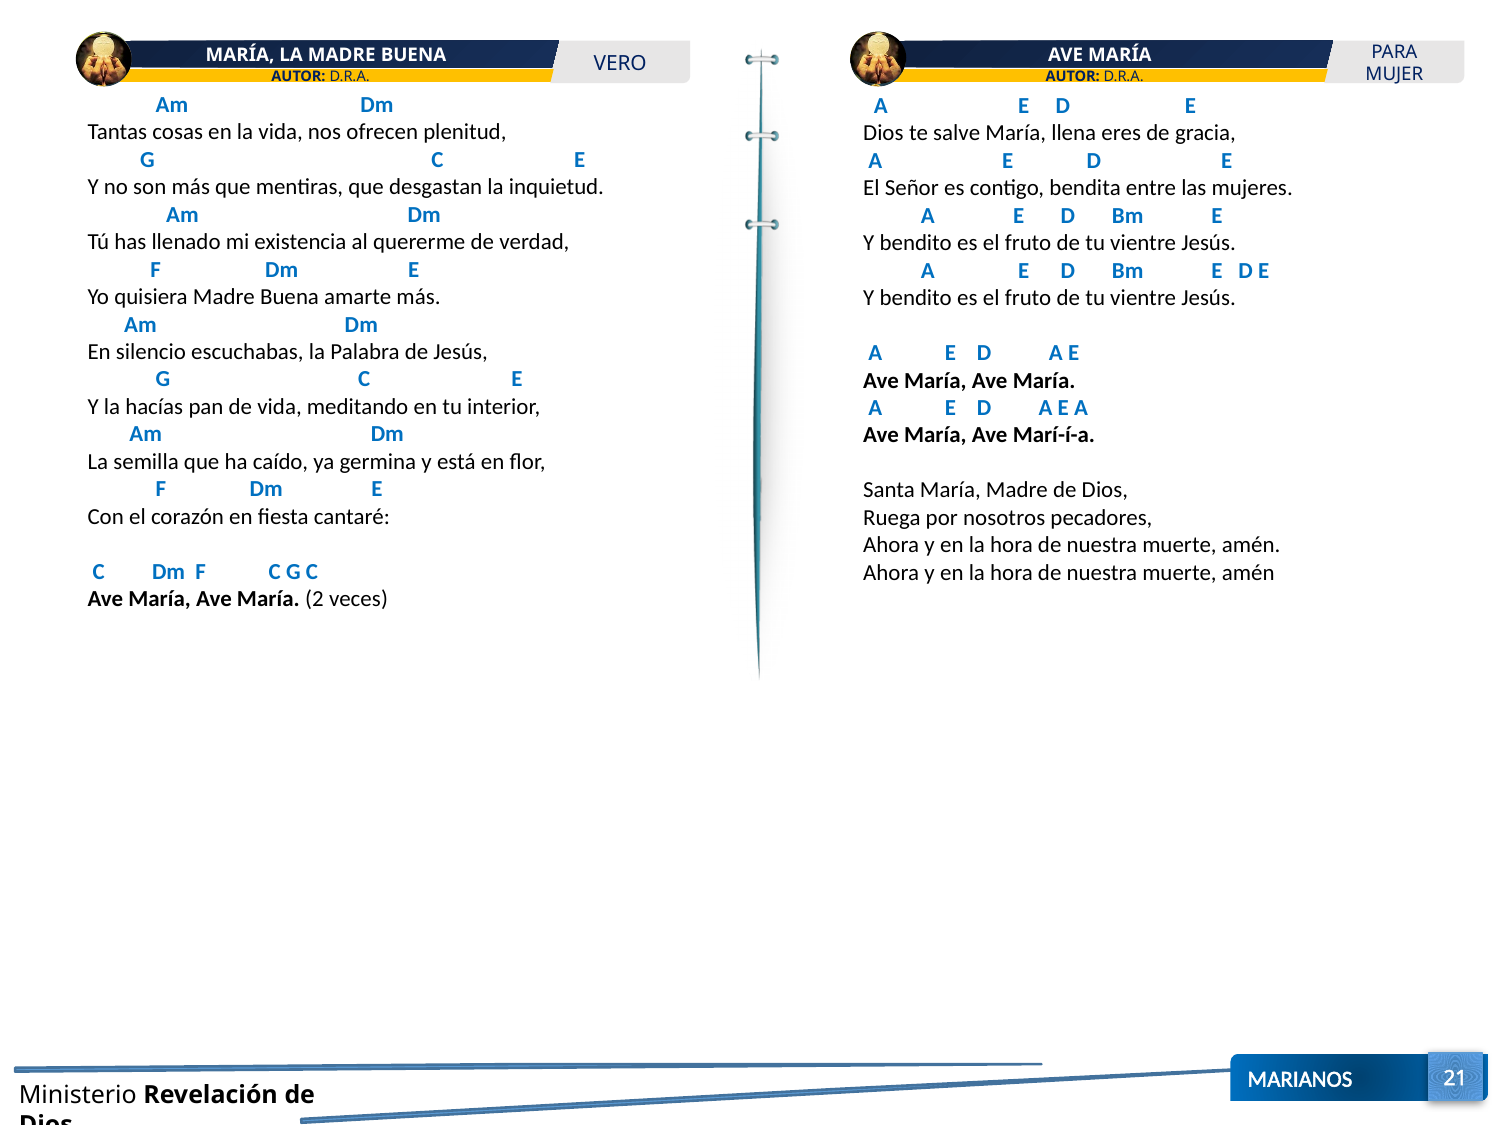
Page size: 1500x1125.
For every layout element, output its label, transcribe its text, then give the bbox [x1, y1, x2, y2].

picture [849, 31, 907, 87]
text_box Ministerio Revelación de Dios [3, 1070, 389, 1125]
slide_number 21 [1428, 1052, 1483, 1101]
text_box A E D E Dios te salve María, llena eres de gracia, A E D E El Señor es contigo, bendita entre las mujeres. A E D Bm E Y bendito es el fruto de tu vientre Jesús. A E D Bm E D E Y bendito es el fruto de tu vientre Jesús. A E D A E Ave María, Ave María. A E D A E A Ave María, Ave Marí-í-a. Santa María, Madre de Dios, Ruega por nosotros pecadores, Ahora y en la hora de nuestra muerte, amén. Ahora y en la hora de nuestra muerte, amén [848, 83, 1499, 648]
text_box VERO [549, 39, 692, 85]
text_box MARÍA, LA MADRE BUENA [139, 39, 561, 69]
picture [438, 39, 1081, 680]
text_box MARIANOS [1228, 1052, 1424, 1103]
text_box AUTOR: D.R.A. [139, 67, 555, 84]
text_box PARA MUJER [1323, 39, 1466, 85]
text_box [389, 1068, 1228, 1120]
text_box AUTOR: D.R.A. [913, 67, 1330, 84]
text_box [13, 1062, 1043, 1071]
text_box Am Dm Tantas cosas en la vida, nos ofrecen plenitud, G C E Y no son más que mentiras, que desgastan la inquietud. Am Dm Tú has llenado mi existencia al quererme de verdad, F Dm E Yo quisiera Madre Buena amarte más. Am Dm En silencio escuchabas, la Palabra de Jesús, G C E Y la hacías pan de vida, meditando en tu interior, Am Dm La semilla que ha caído, ya germina y está en flor, F Dm E Con el corazón en fiesta cantaré: C Dm F C G C Ave María, Ave María. (2 veces) [72, 82, 714, 674]
text_box AVE MARÍA [913, 39, 1335, 69]
picture [75, 31, 132, 87]
